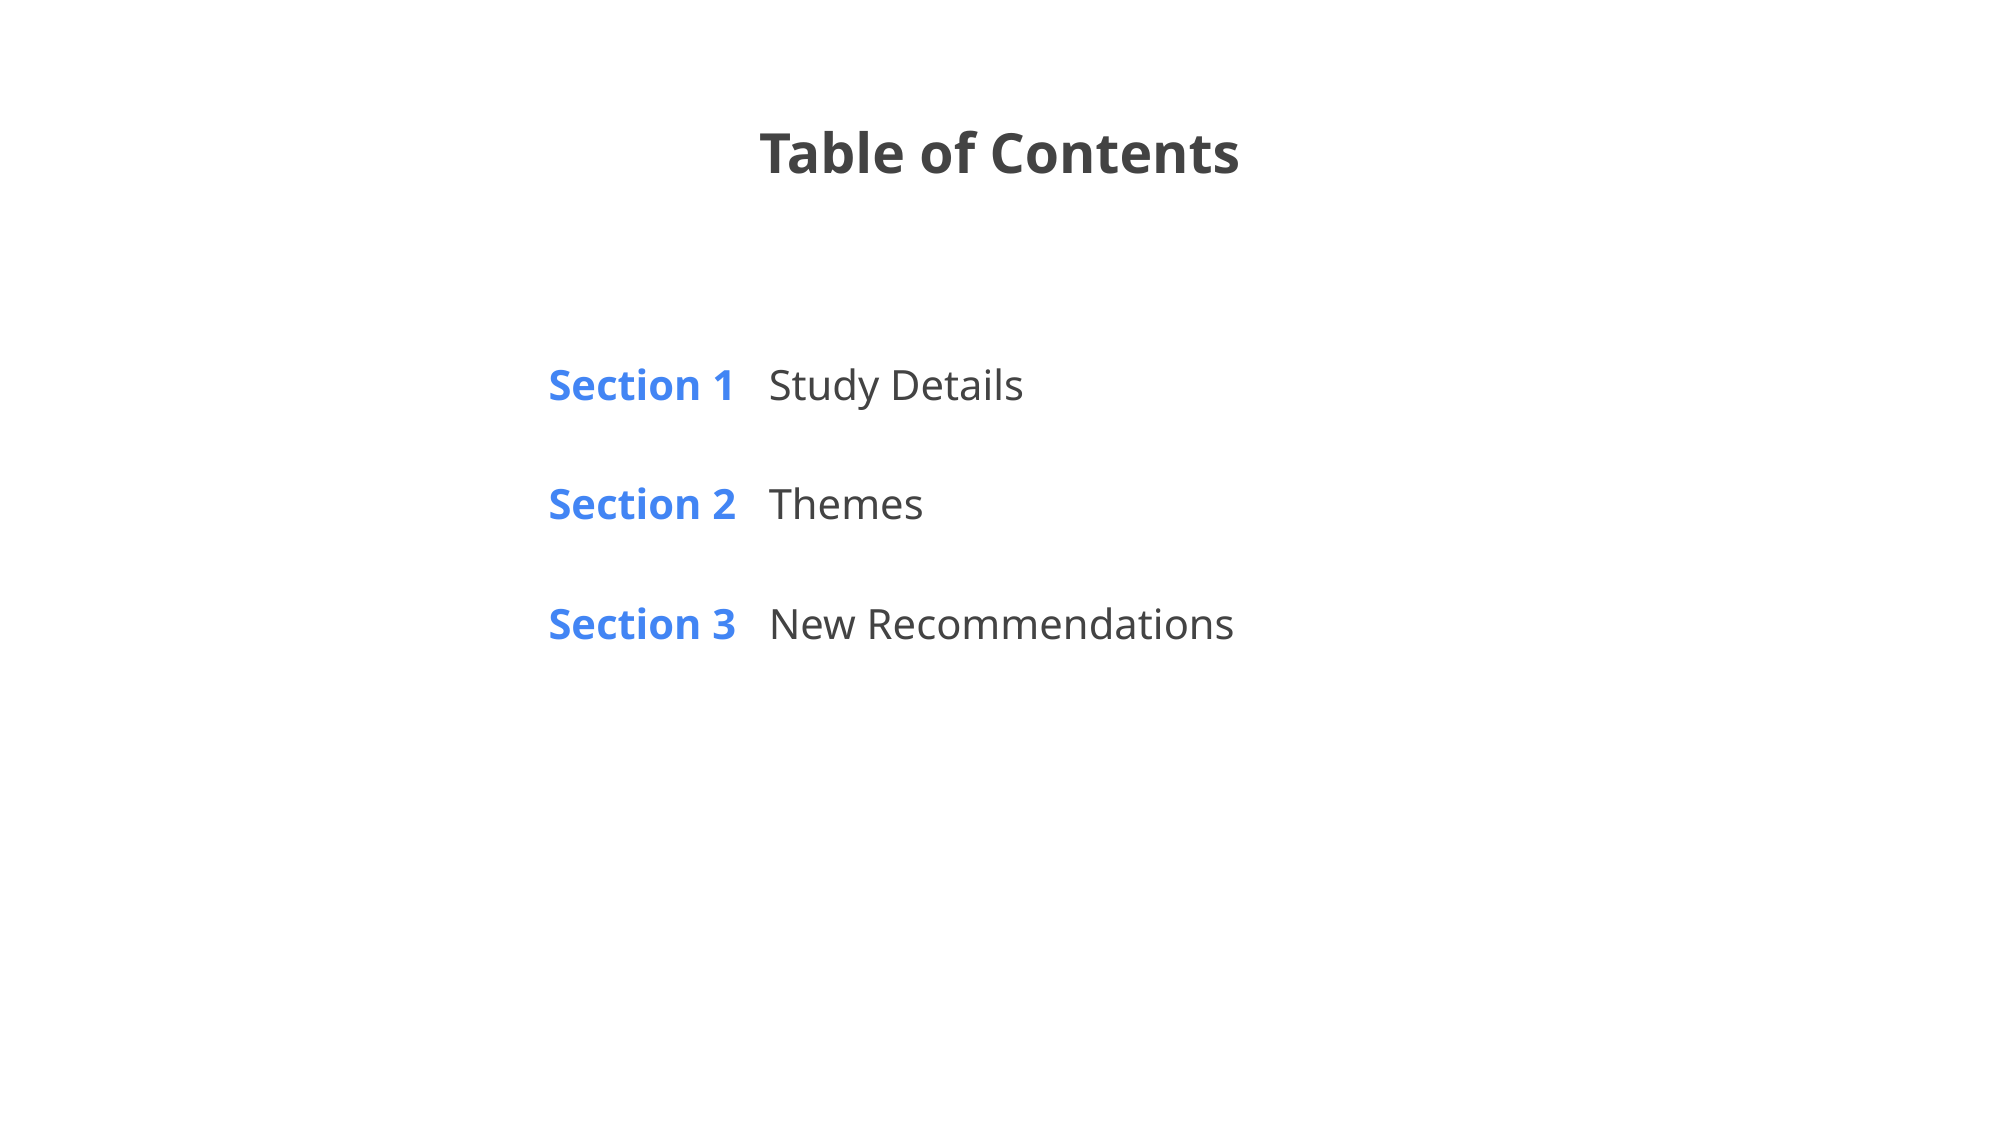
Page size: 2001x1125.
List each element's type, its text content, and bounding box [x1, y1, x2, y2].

text_box Section 1 Study Details Section 2 Themes Section 3 New Recommendations [528, 313, 1528, 1064]
text_box Table of Contents [0, 88, 2000, 215]
